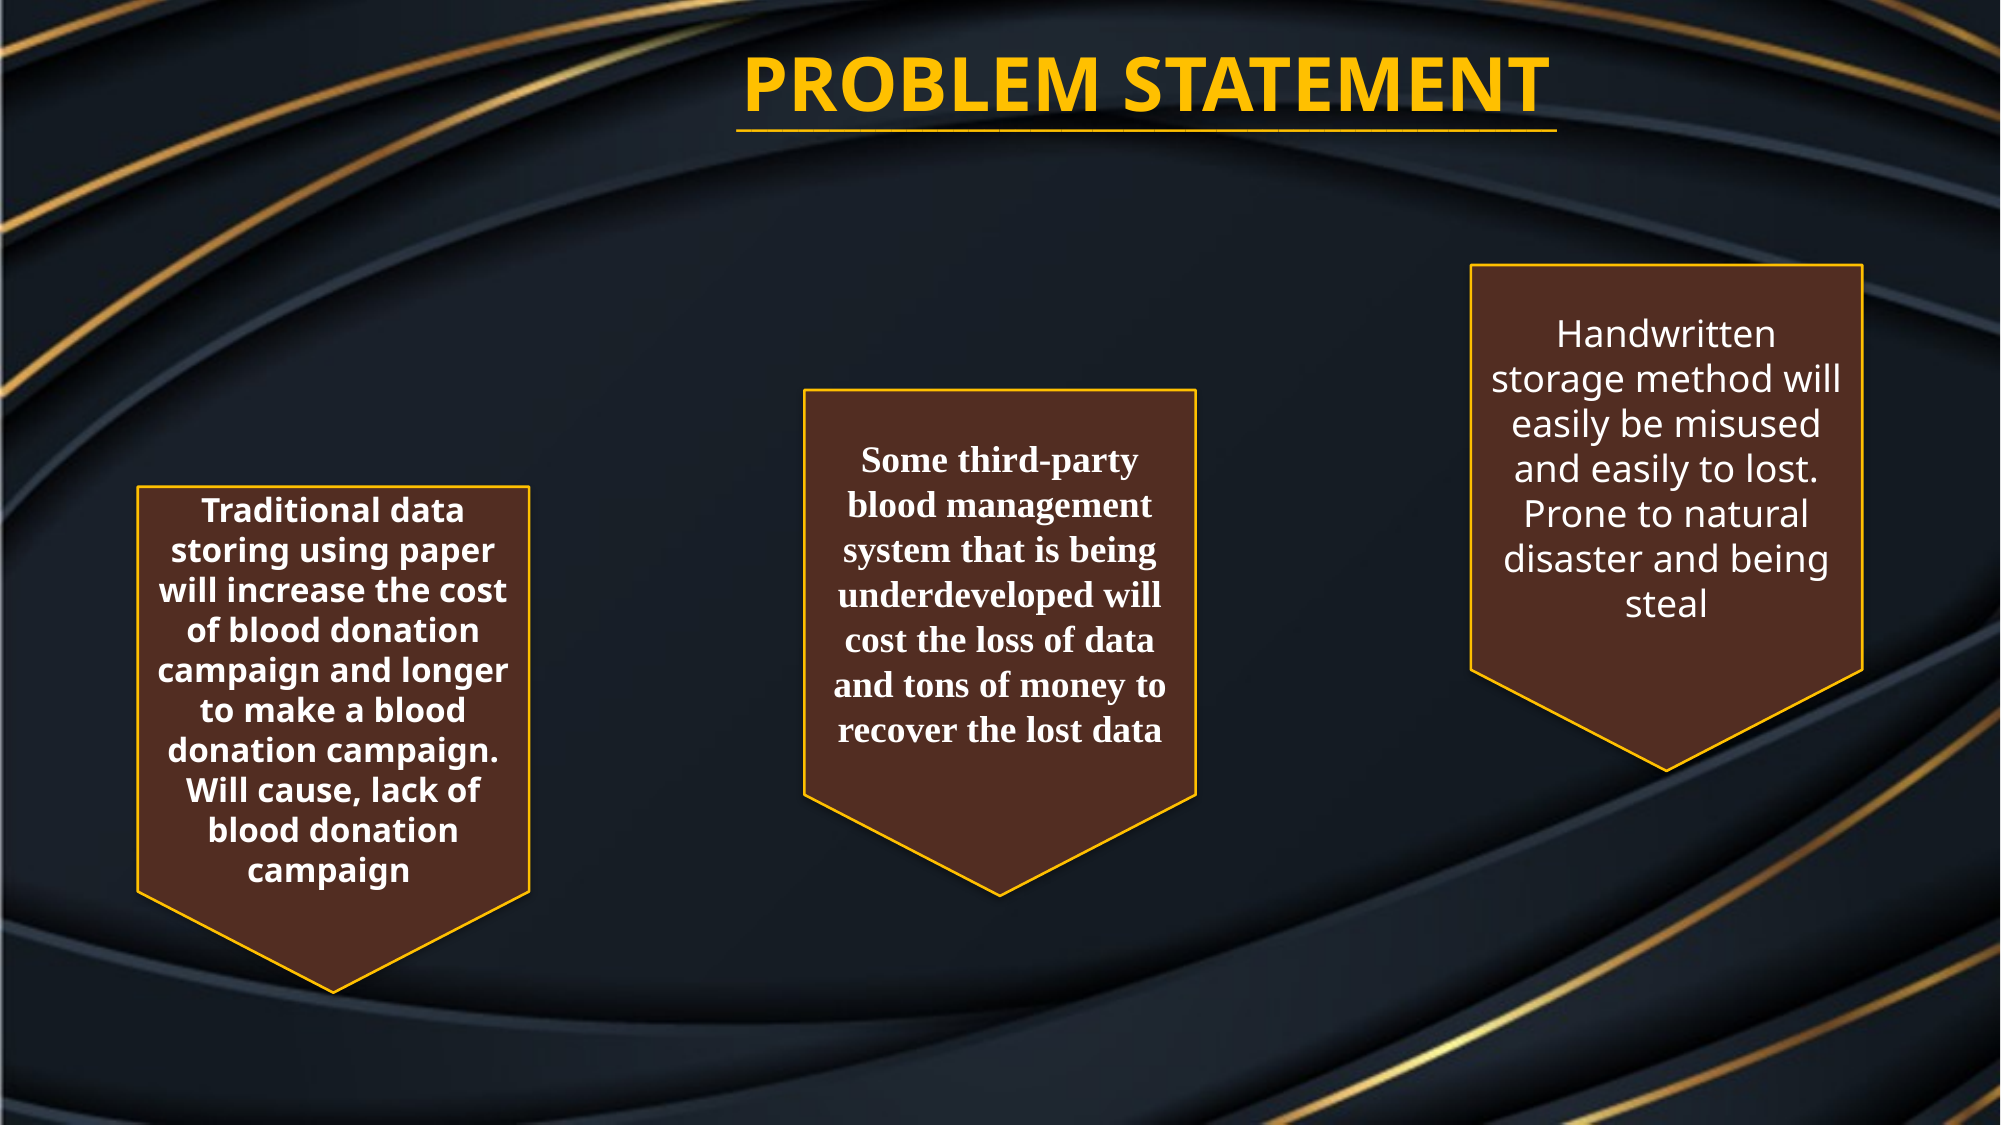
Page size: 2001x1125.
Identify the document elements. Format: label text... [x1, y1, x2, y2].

text_box Handwritten storage method will easily be misused and easily to lost. Prone to natural disaster and being steal [1469, 263, 1864, 773]
text_box Some third-party blood management system that is being underdeveloped will cost the loss of data and tons of money to recover the lost data [803, 388, 1197, 898]
text_box PROBLEM STATEMENT [726, 28, 1568, 81]
text_box Traditional data storing using paper will increase the cost of blood donation campaign and longer to make a blood donation campaign. Will cause, lack of blood donation campaign [136, 485, 531, 994]
picture [0, 0, 2001, 1125]
text_box _____________________________________________________ [611, 81, 1683, 142]
